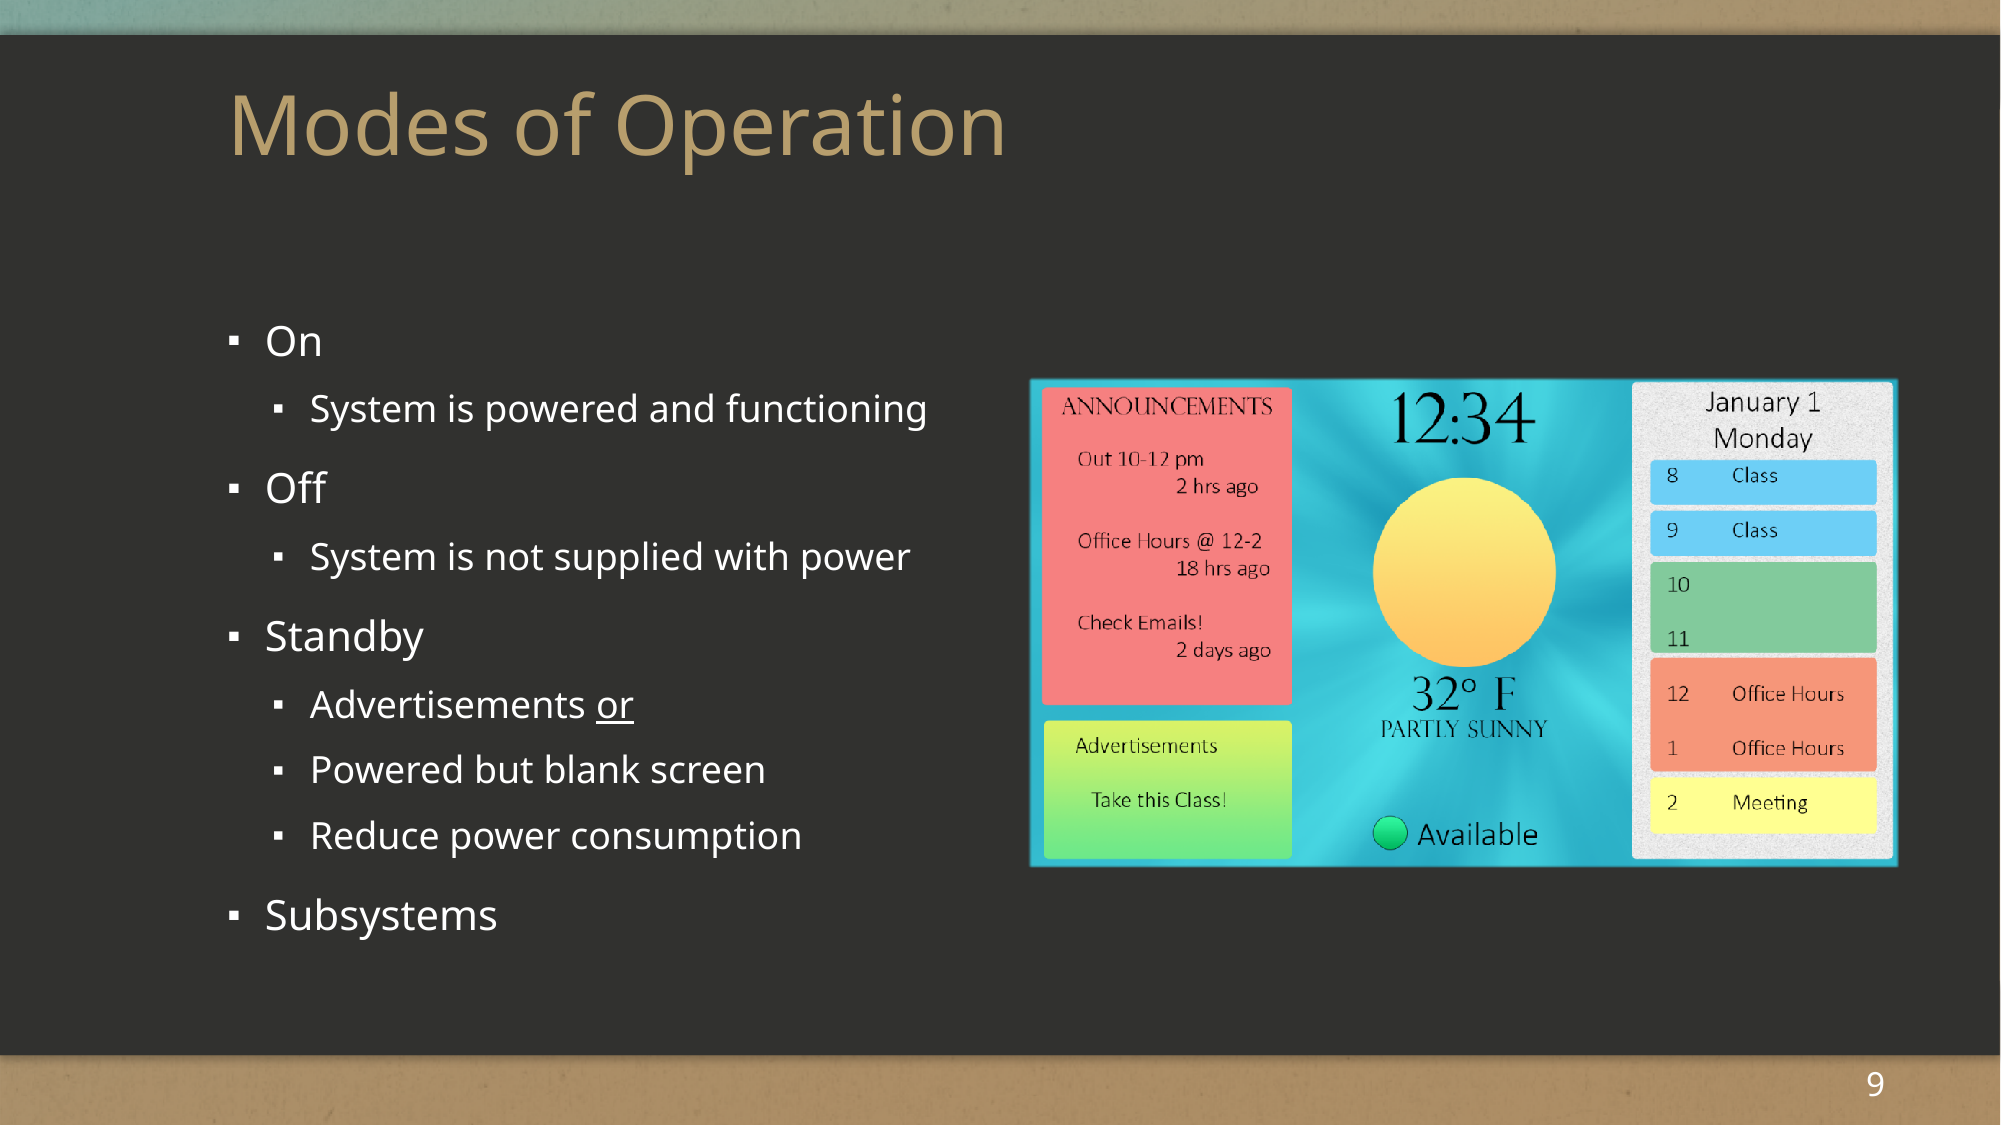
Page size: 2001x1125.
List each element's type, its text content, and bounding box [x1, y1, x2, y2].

slide_number 9 [1787, 1063, 1900, 1109]
picture [1028, 377, 1900, 868]
list On System is powered and functioning Off System is not supplied with power Standby Advertisements or Powered but blank screen Reduce power consumption Subsystems [212, 312, 963, 1013]
picture [0, 0, 2001, 1125]
title Modes of Operation [212, 68, 1788, 182]
